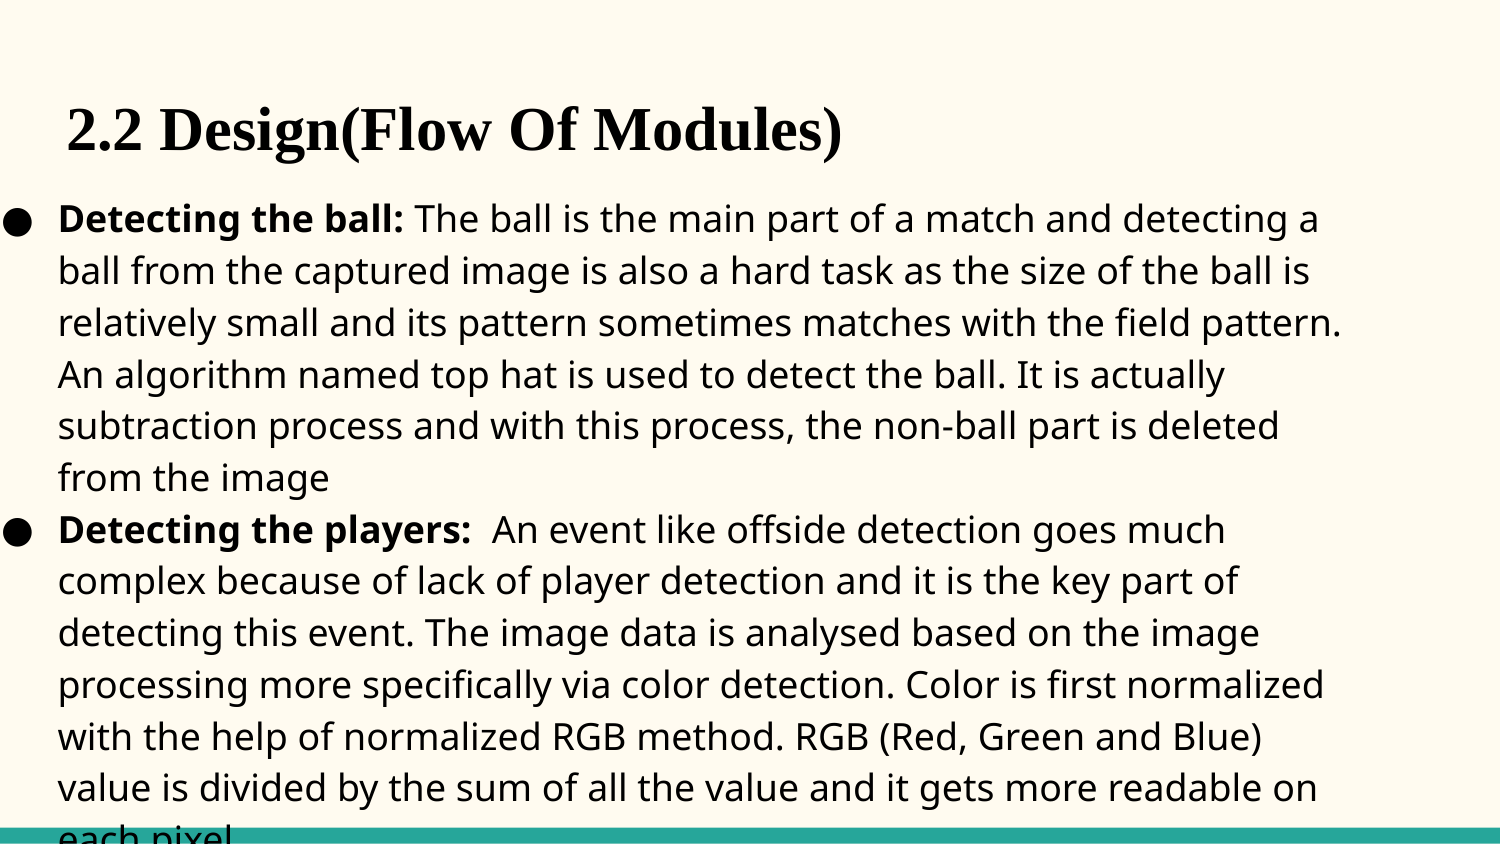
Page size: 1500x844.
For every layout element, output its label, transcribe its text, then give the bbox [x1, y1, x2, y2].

list Detecting the ball: The ball is the main part of a match and detecting a ball from the captured image is also a hard task as the size of the ball is relatively small and its pattern sometimes matches with the field pattern. An algorithm named top hat is used to detect the ball. It is actually subtraction process and with this process, the non-ball part is deleted from the image Detecting the players: An event like offside detection goes much complex because of lack of player detection and it is the key part of detecting this event. The image data is analysed based on the image processing more specifically via color detection. Color is first normalized with the help of normalized RGB method. RGB (Red, Green and Blue) value is divided by the sum of all the value and it gets more readable on each pixel. [0, 173, 1366, 731]
title 2.2 Design(Flow Of Modules) [51, 72, 1449, 174]
